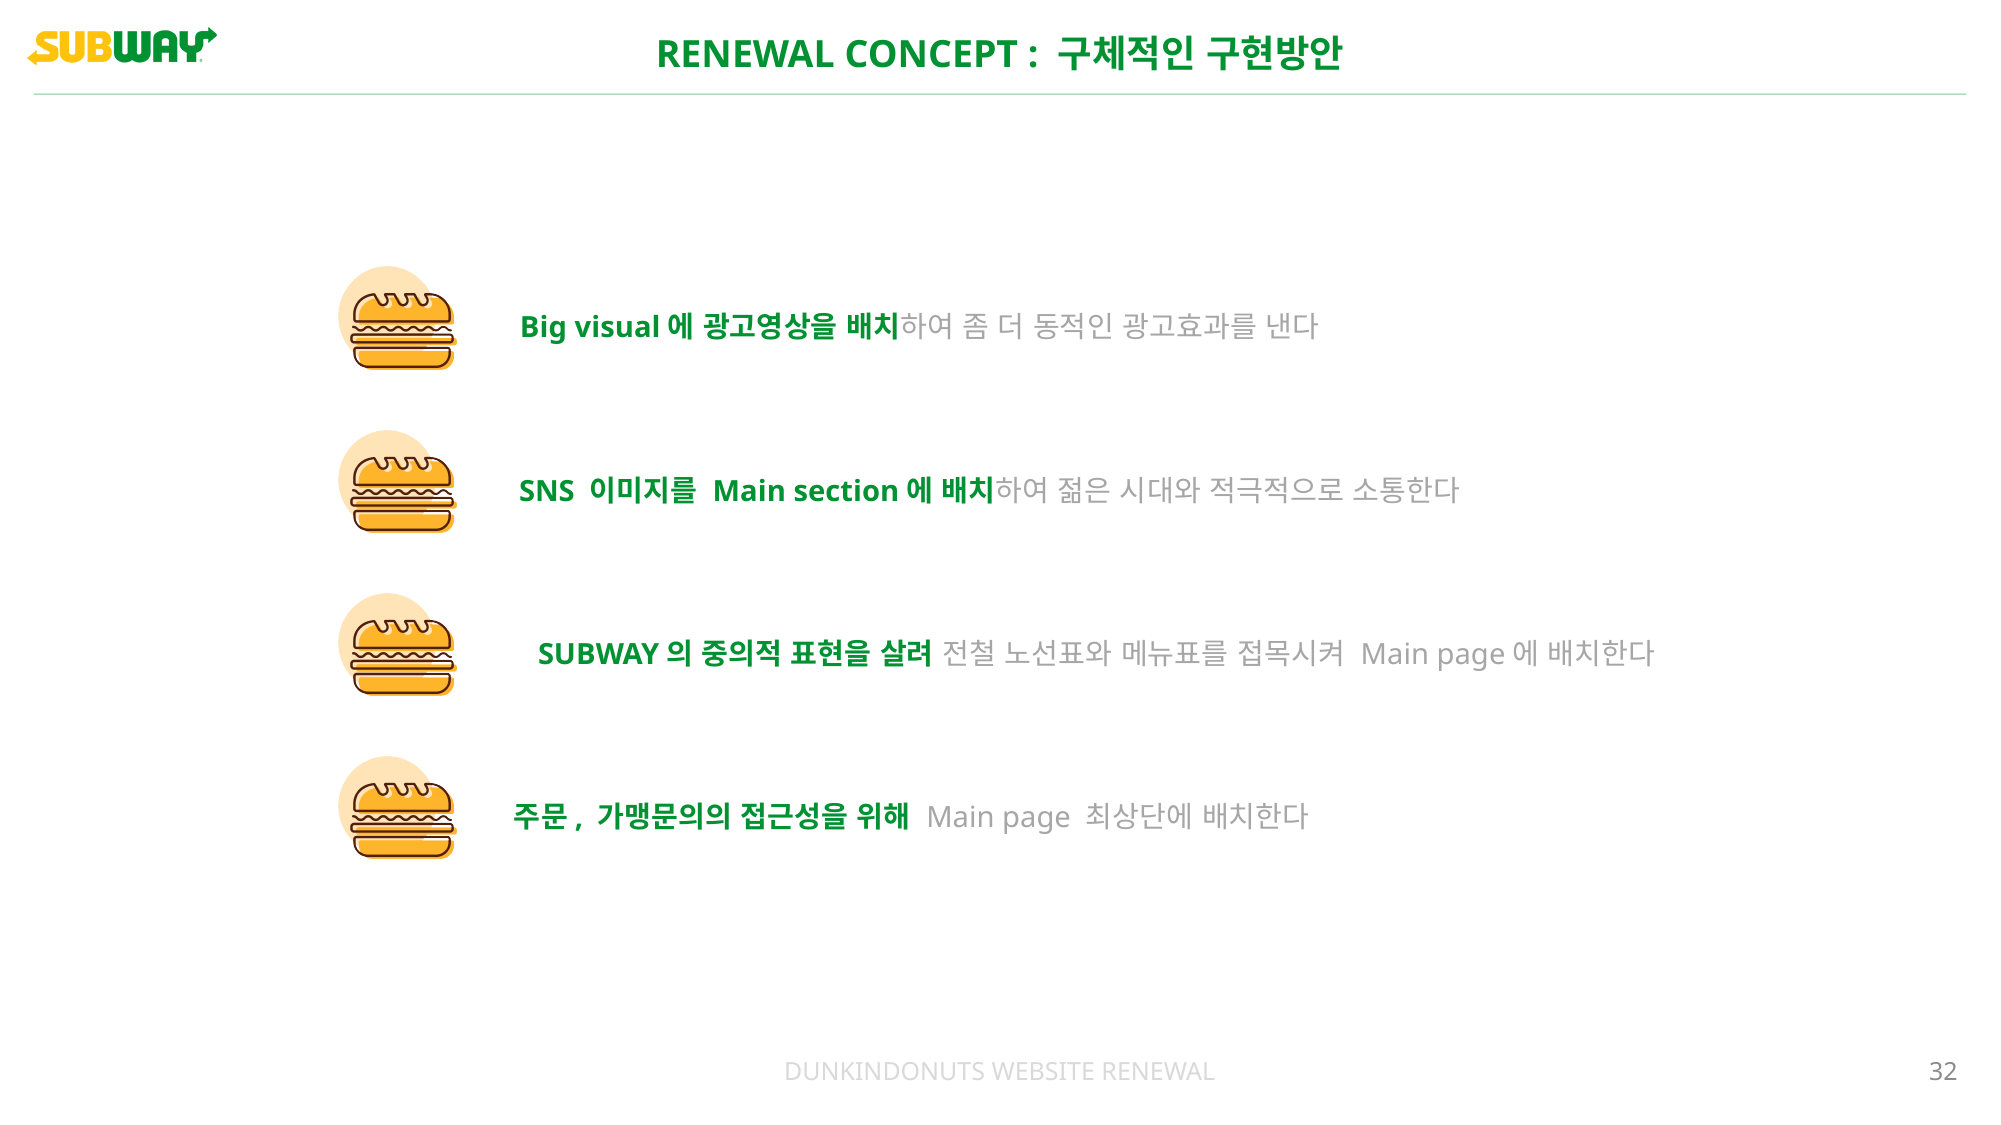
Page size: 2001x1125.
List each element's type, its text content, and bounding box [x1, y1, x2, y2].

footer DUNKINDONUTS WEBSITE RENEWAL [662, 1042, 1338, 1103]
text_box RENEWAL CONCEPT : 구체적인 구현방안 [208, 22, 1792, 83]
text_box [338, 430, 1499, 533]
picture [27, 27, 208, 65]
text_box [338, 267, 1359, 370]
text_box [338, 756, 1343, 859]
slide_number 32 [1522, 1042, 1973, 1103]
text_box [338, 593, 1713, 696]
